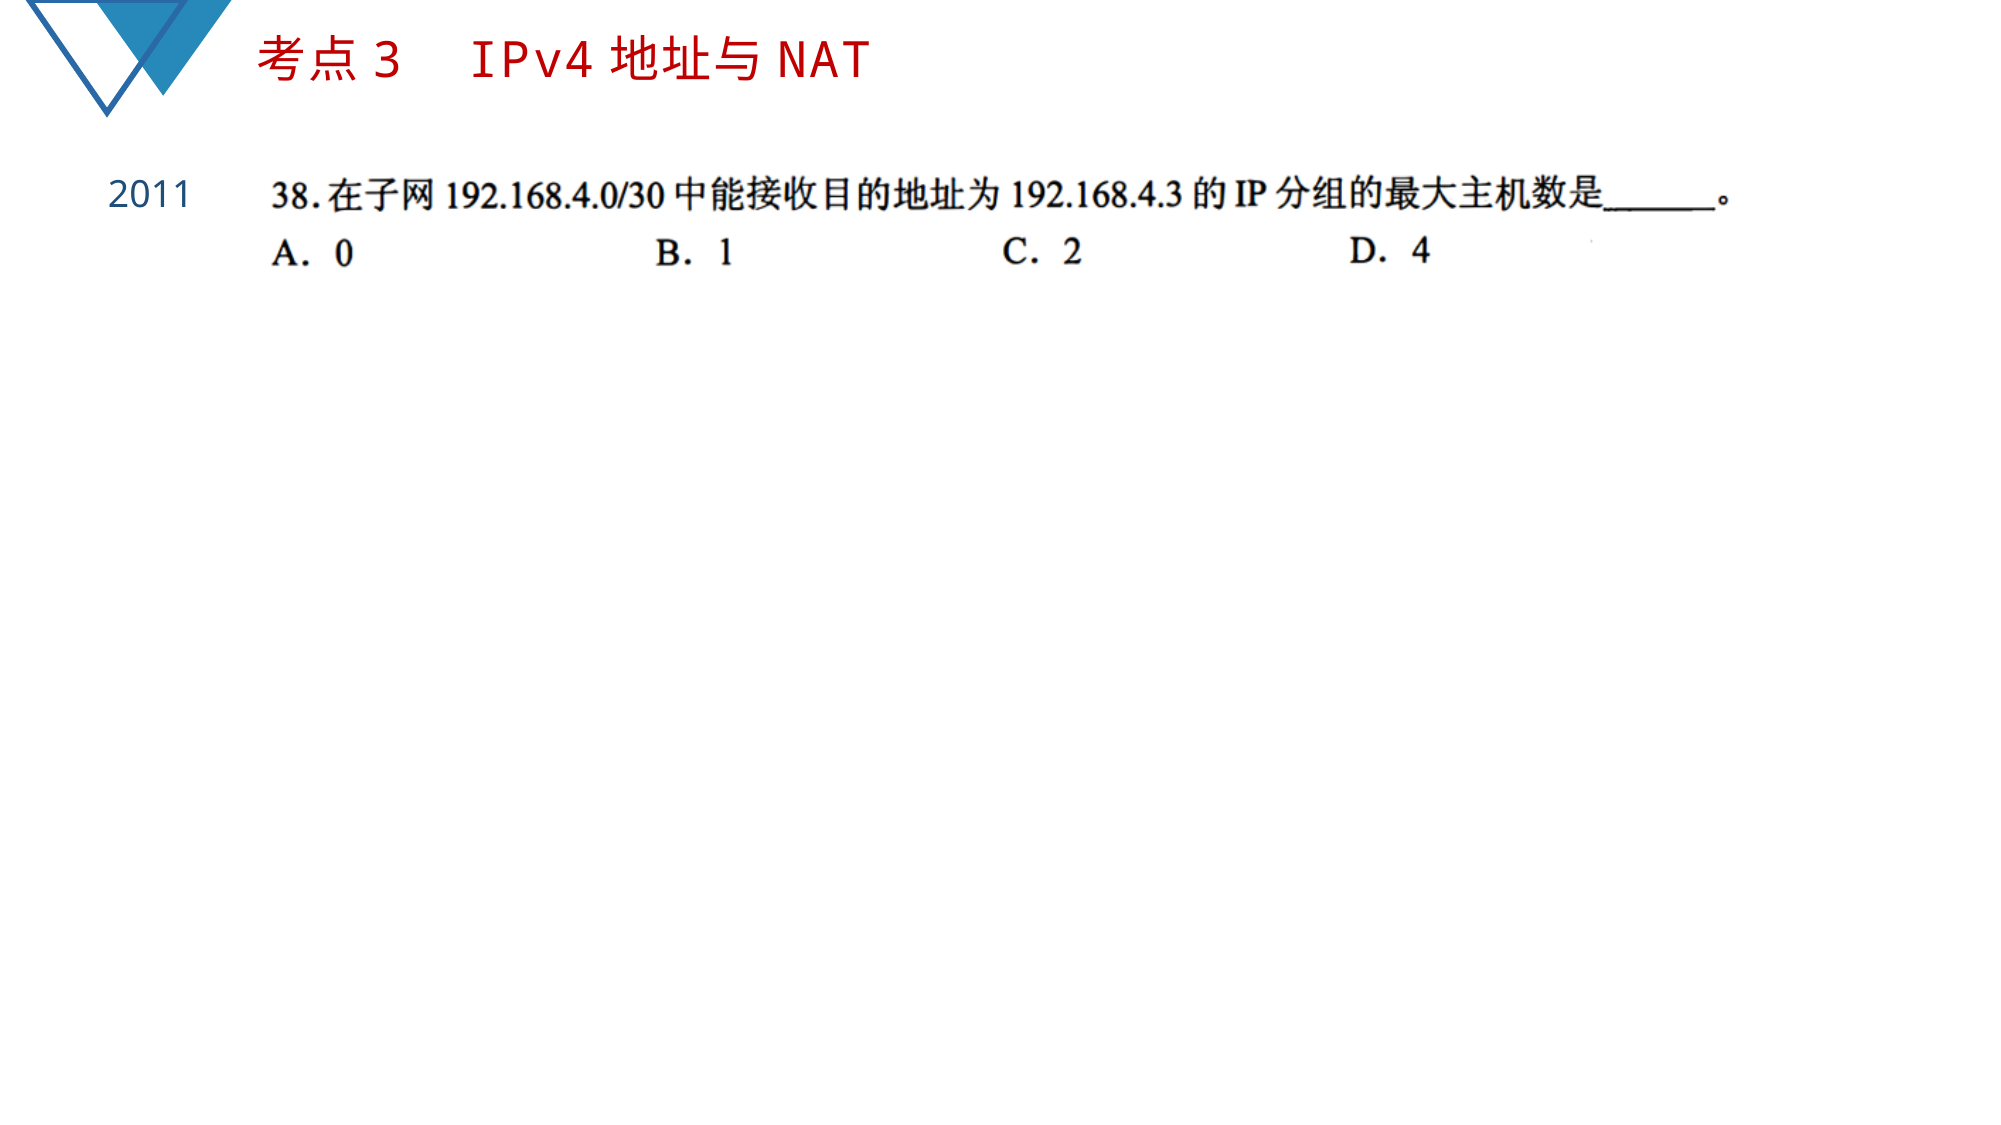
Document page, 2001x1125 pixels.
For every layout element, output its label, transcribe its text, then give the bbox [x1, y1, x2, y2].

text_box 2011 [93, 163, 217, 223]
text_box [29, 0, 232, 113]
picture [256, 166, 1744, 279]
text_box 考点3 IPv4地址与NAT [241, 20, 1654, 95]
